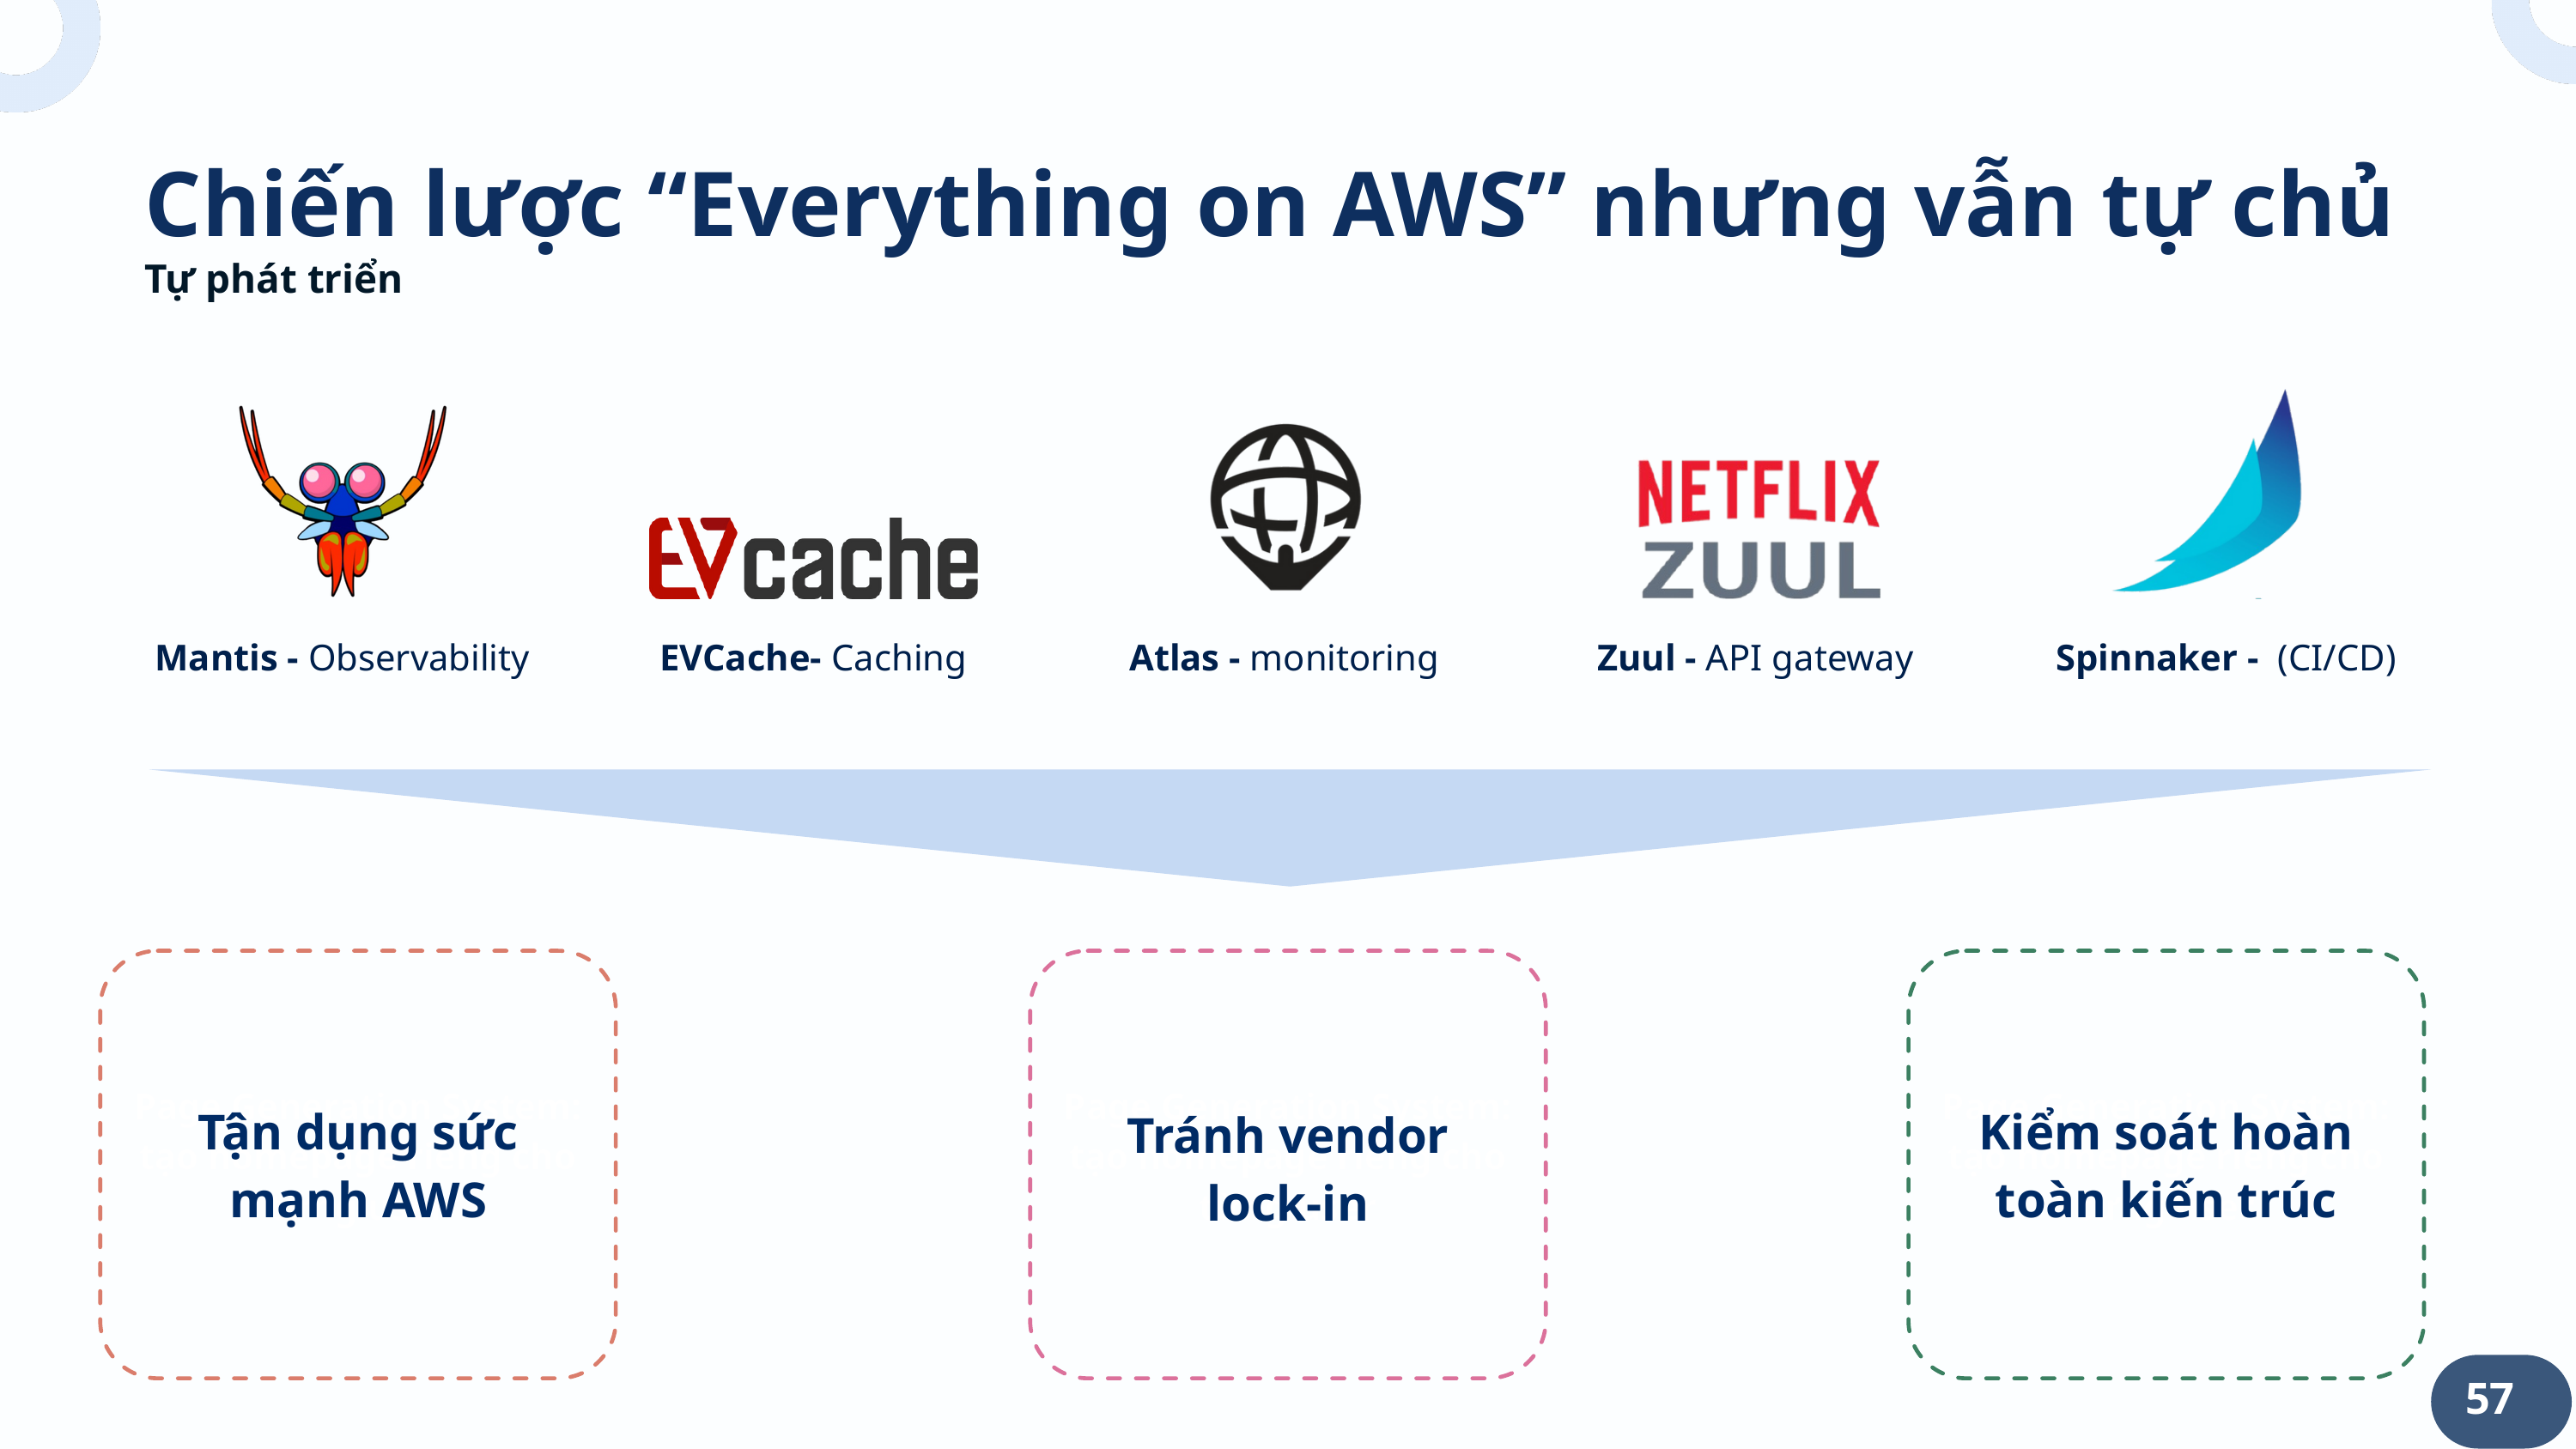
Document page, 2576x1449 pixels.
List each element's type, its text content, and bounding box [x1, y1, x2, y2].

text_box [1621, 451, 1890, 599]
text_box [2092, 389, 2328, 599]
text_box Spinnaker - (CI/CD) [2028, 627, 2424, 678]
text_box [0, 0, 100, 112]
text_box Tự phát triển [144, 246, 408, 301]
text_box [2430, 1355, 2573, 1449]
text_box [149, 769, 2432, 887]
text_box [2491, 0, 2576, 85]
text_box Atlas - monitoring [1086, 627, 1483, 678]
text_box Zuul - API gateway [1558, 627, 1953, 678]
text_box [1908, 950, 2425, 1379]
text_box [100, 950, 617, 1379]
text_box [1180, 402, 1389, 599]
text_box EVCache- Caching [616, 627, 1012, 678]
text_box Mantis - Observability [144, 627, 541, 678]
text_box [212, 402, 473, 599]
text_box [1030, 950, 1546, 1379]
text_box Chiến lược “Everything on AWS” nhưng vẫn tự chủ [144, 140, 2432, 255]
text_box [649, 518, 978, 599]
